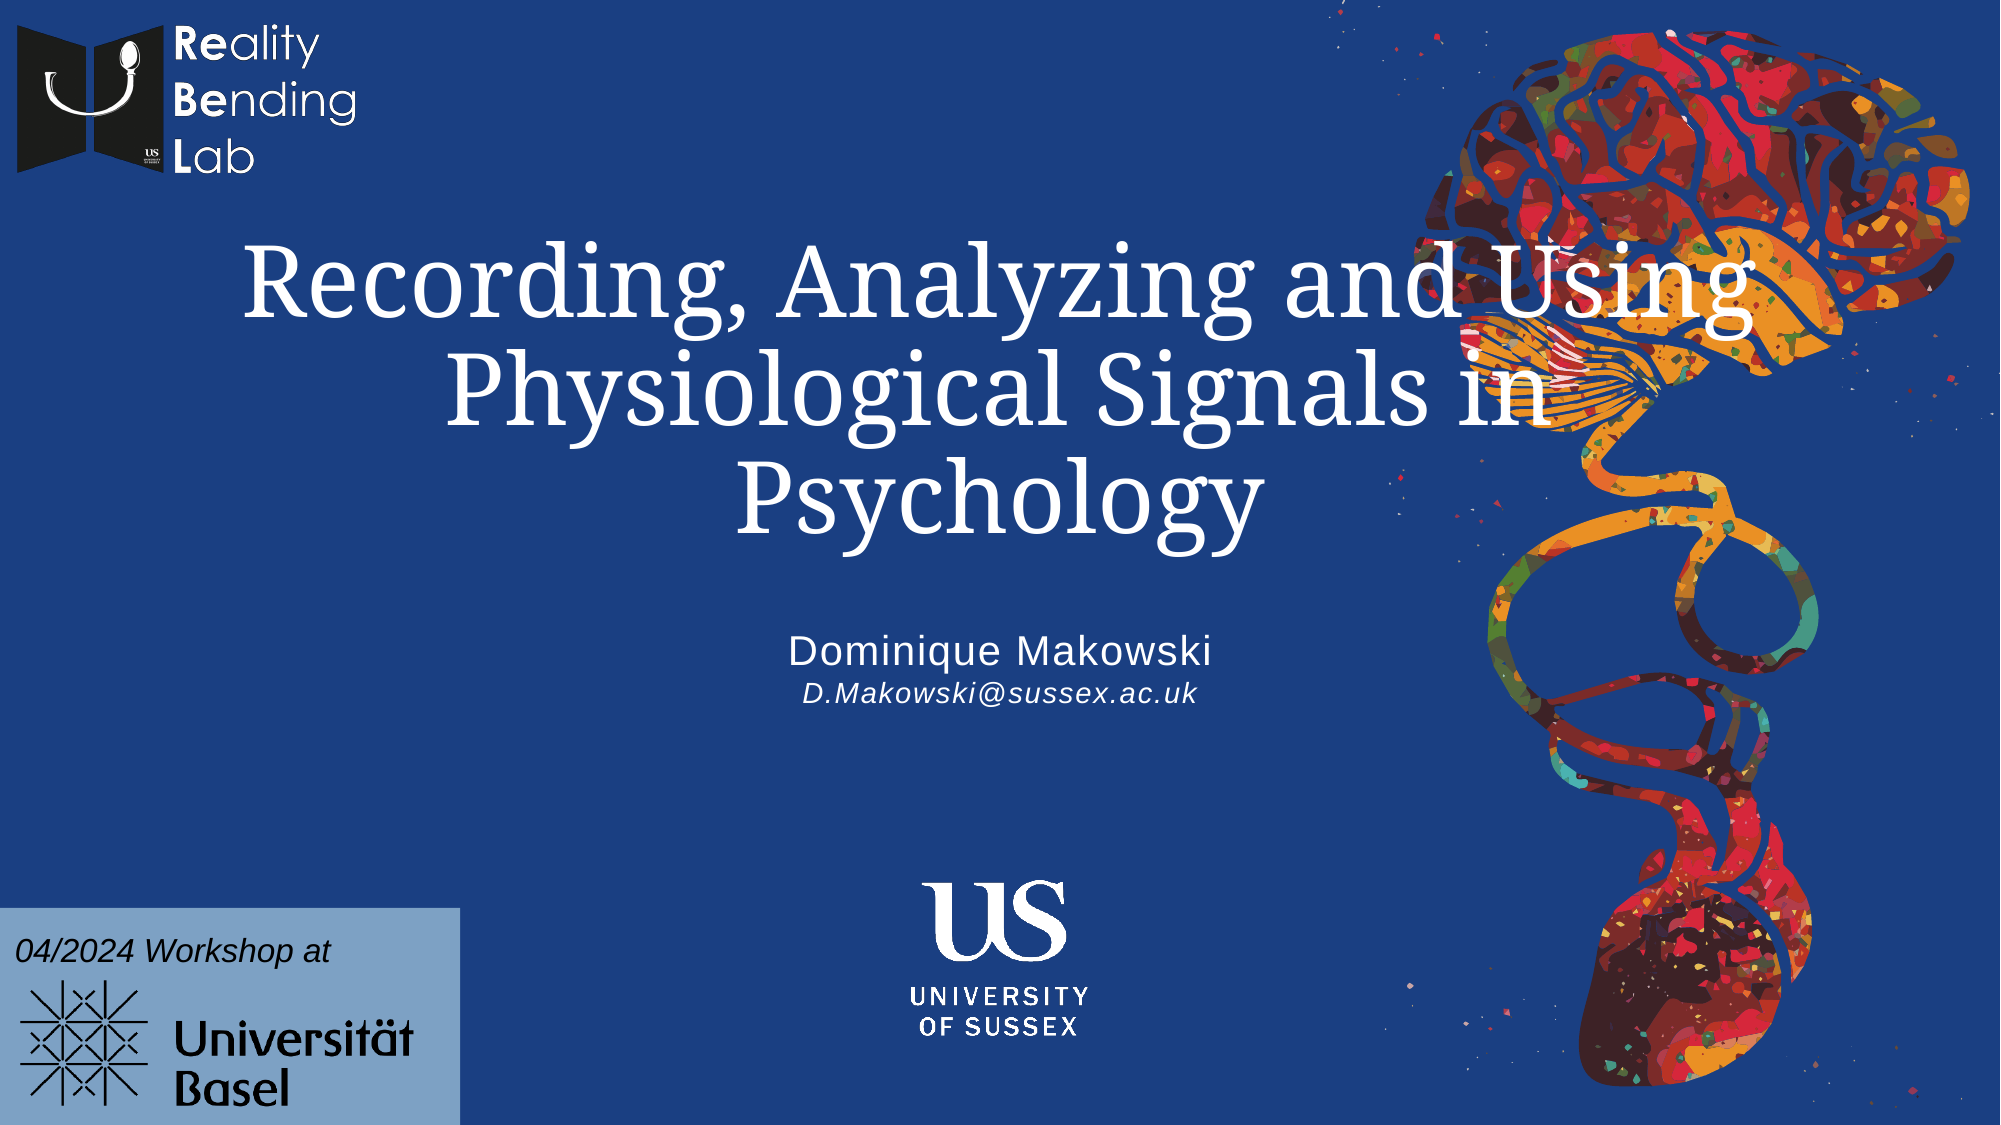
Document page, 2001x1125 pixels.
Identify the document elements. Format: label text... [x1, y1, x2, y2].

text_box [0, 907, 461, 1125]
title Recording, Analyzing and Using Physiological Signals in Psychology [177, 165, 1328, 563]
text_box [1328, 0, 2000, 1108]
picture [911, 880, 1088, 1036]
subtitle Dominique Makowski D.Makowski@sussex.ac.uk [249, 616, 1328, 759]
picture [15, 20, 359, 177]
